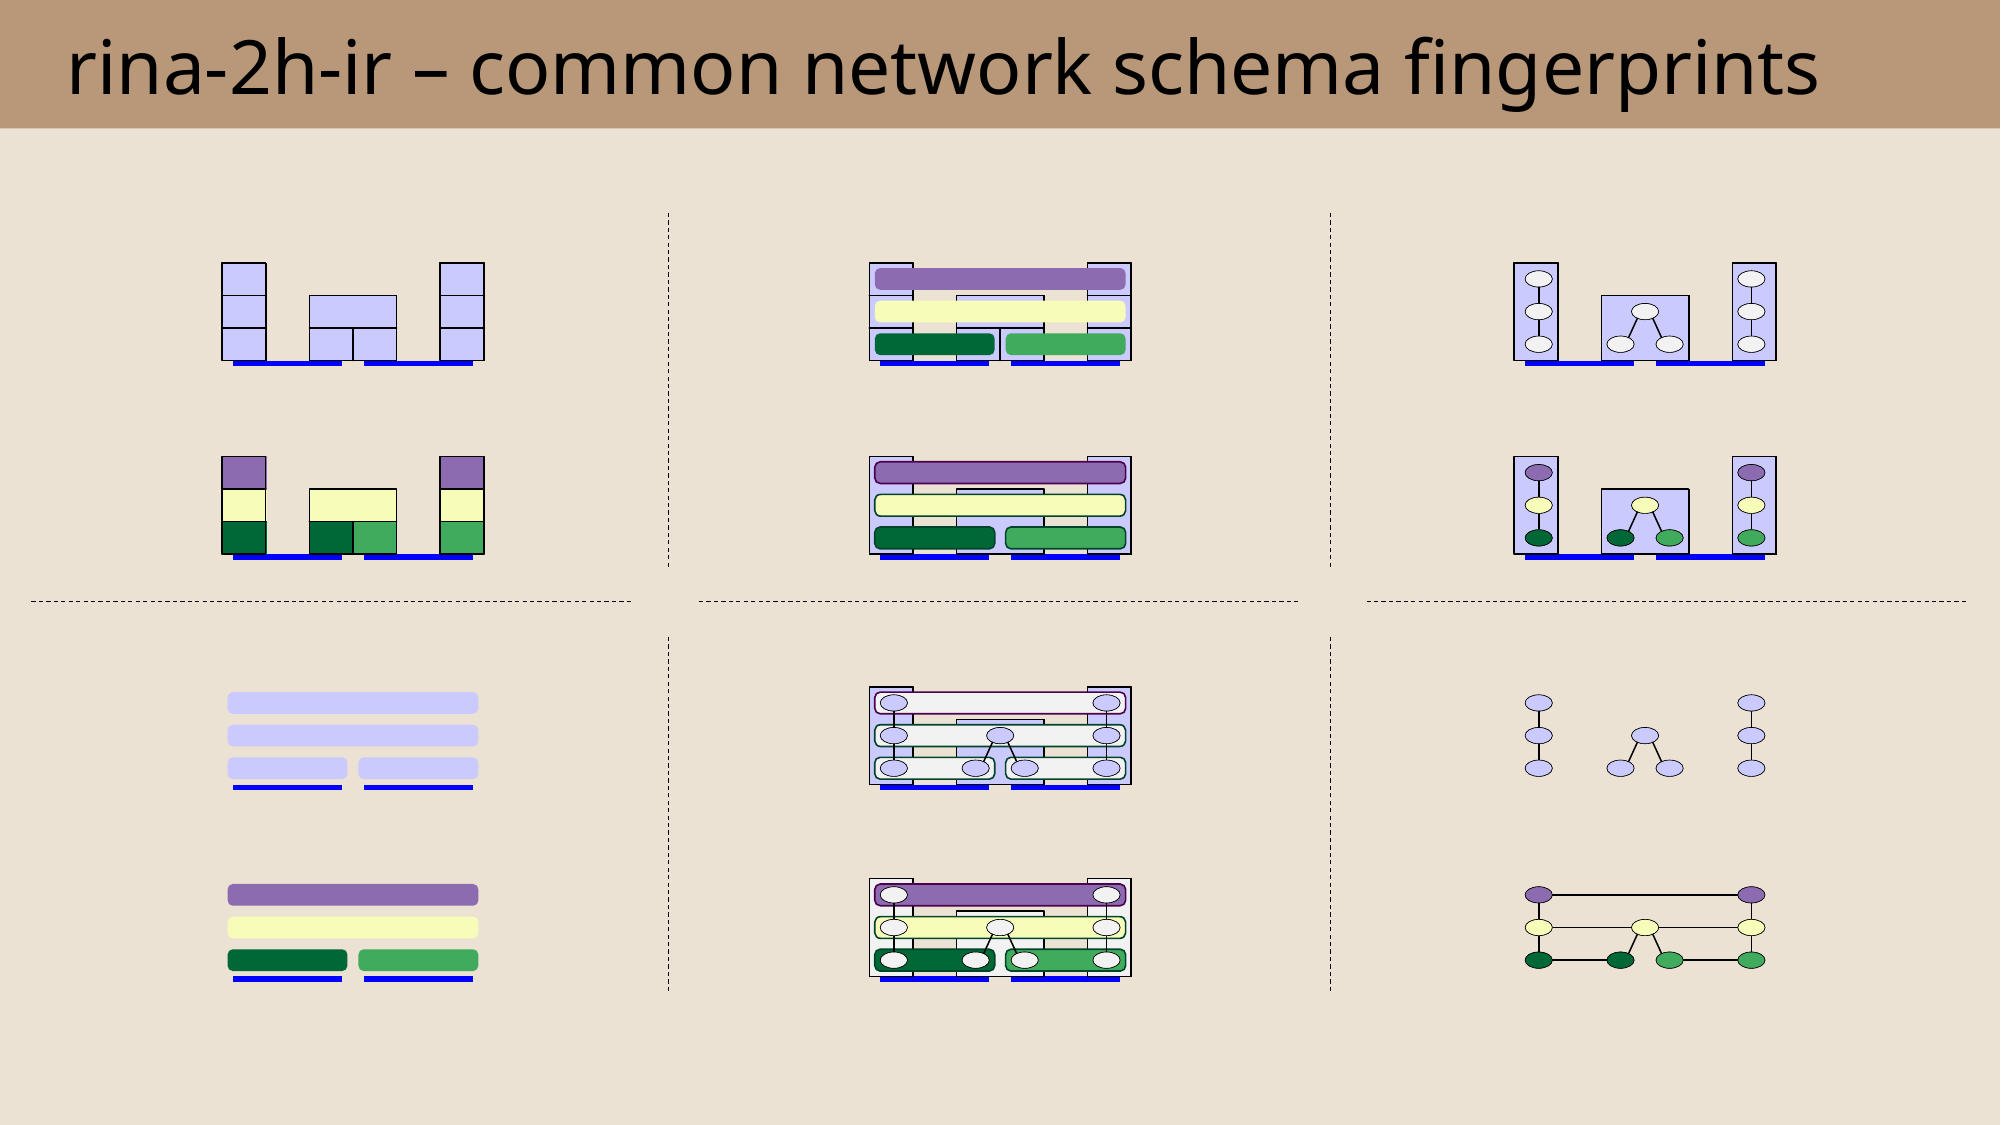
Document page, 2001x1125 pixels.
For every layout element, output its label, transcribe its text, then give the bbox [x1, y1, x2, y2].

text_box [803, 224, 1199, 390]
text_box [1448, 648, 1844, 814]
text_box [156, 224, 552, 390]
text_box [803, 418, 1199, 584]
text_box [803, 648, 1199, 814]
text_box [803, 840, 1199, 1006]
title rina-2h-ir – common network schema fingerprints [0, 0, 2000, 129]
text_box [1448, 418, 1844, 584]
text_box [156, 418, 552, 584]
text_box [156, 648, 552, 814]
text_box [1448, 840, 1844, 1006]
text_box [156, 840, 552, 1006]
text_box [1448, 224, 1844, 390]
